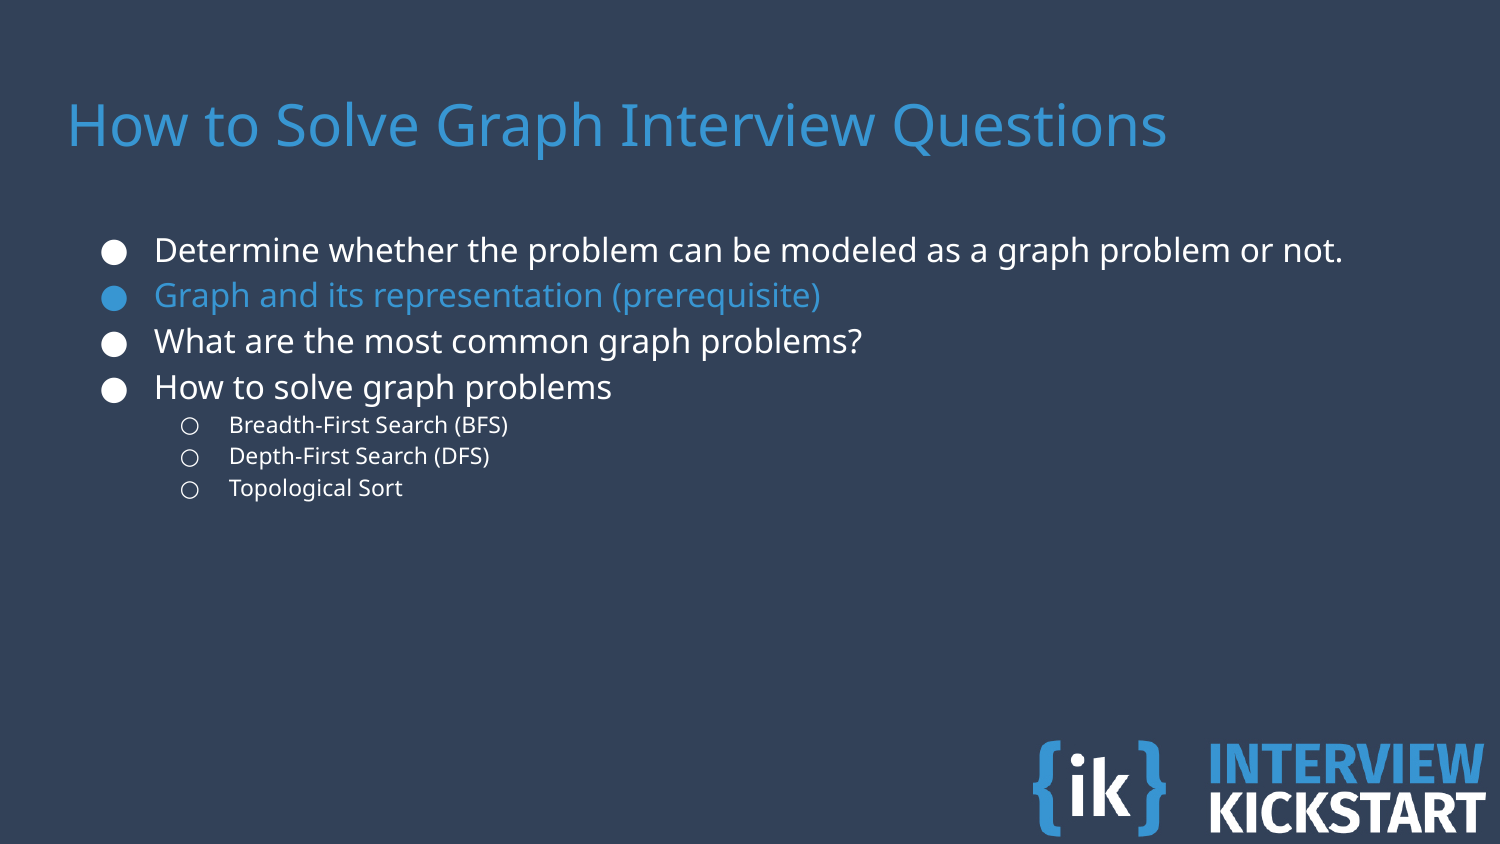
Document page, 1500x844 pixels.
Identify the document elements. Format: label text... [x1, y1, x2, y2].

picture [1029, 738, 1489, 839]
title How to Solve Graph Interview Questions [51, 72, 1449, 167]
list Determine whether the problem can be modeled as a graph problem or not. Graph and its representation (prerequisite) What are the most common graph problems? How to solve graph problems Breadth-First Search (BFS) Depth-First Search (DFS) Topological Sort [63, 207, 1437, 812]
